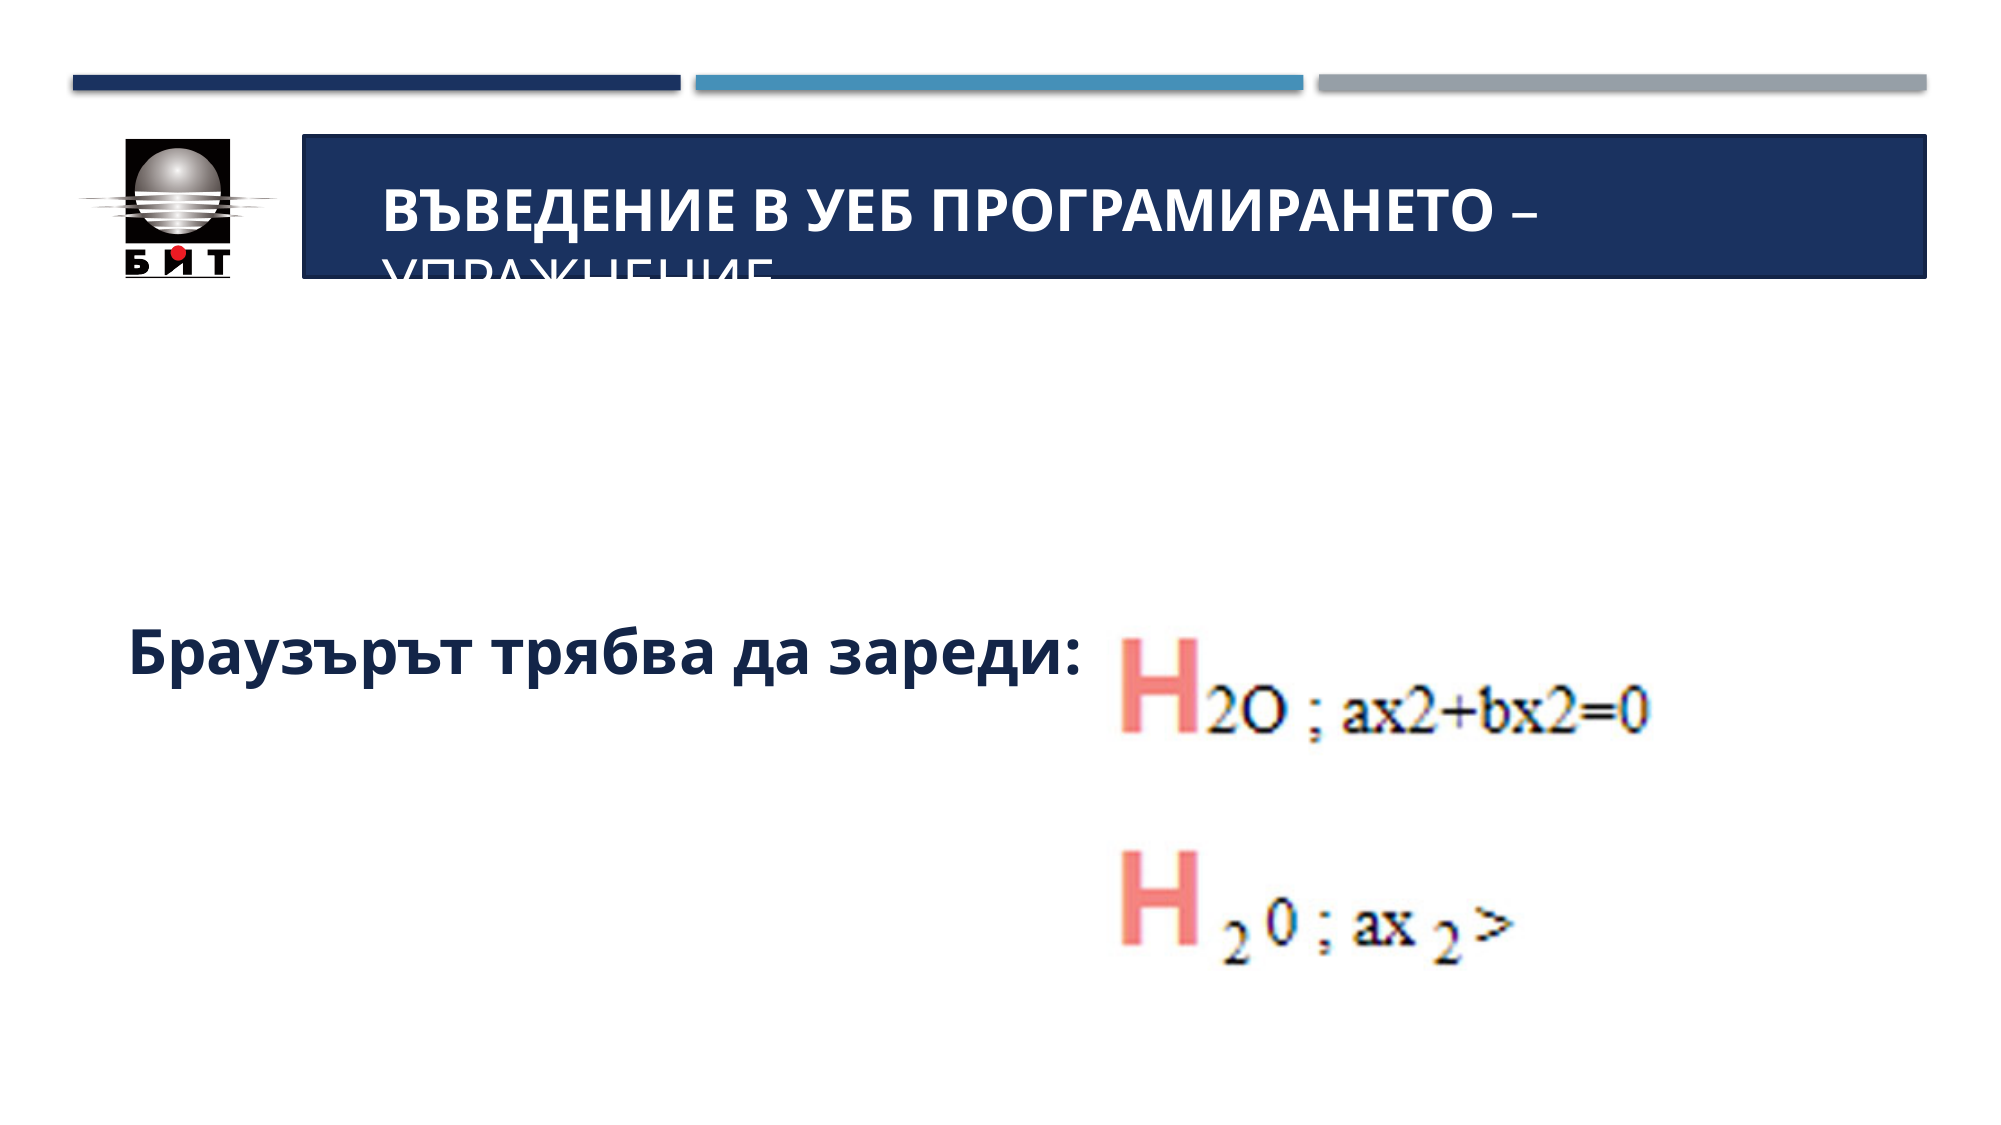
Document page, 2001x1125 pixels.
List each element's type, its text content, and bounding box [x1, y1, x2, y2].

text_box [302, 134, 1927, 279]
picture [1079, 582, 2000, 1015]
picture [74, 105, 280, 311]
text_box ВЪВЕДЕНИЕ В УЕБ ПРОГРАМИРАНЕТО – УПРАЖНЕНИЕ [366, 165, 1919, 321]
text_box Браузърът трябва да зареди: [112, 500, 1182, 762]
